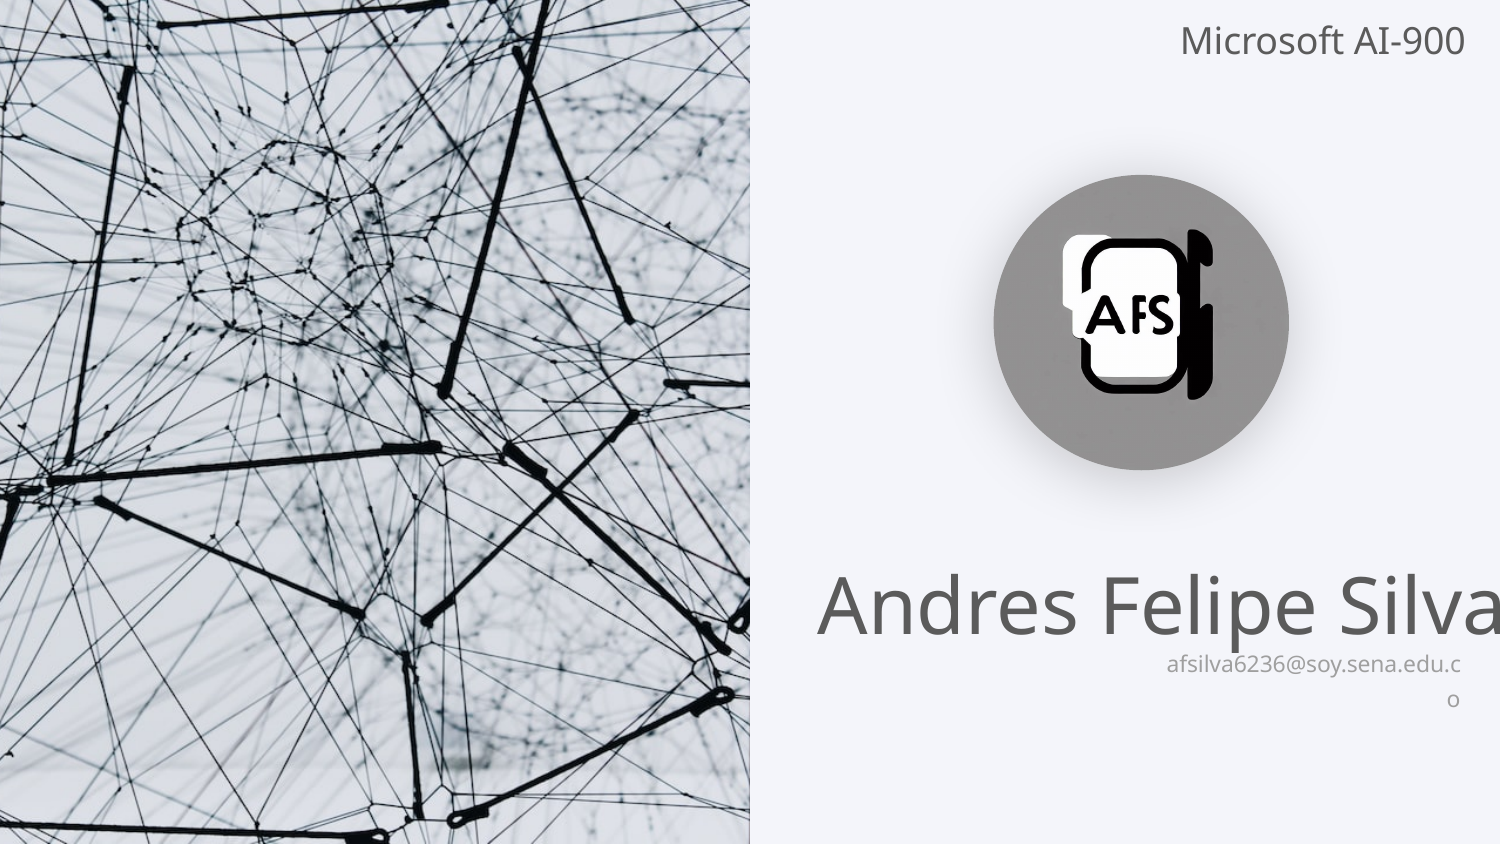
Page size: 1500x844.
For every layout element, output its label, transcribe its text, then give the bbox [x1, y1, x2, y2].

text_box afsilva6236@soy.sena.edu.co [1160, 659, 1461, 695]
text_box Andres Felipe Silva [817, 564, 1500, 651]
text_box Microsoft AI-900 [1092, 20, 1500, 62]
picture [993, 174, 1289, 471]
picture [0, 0, 750, 844]
